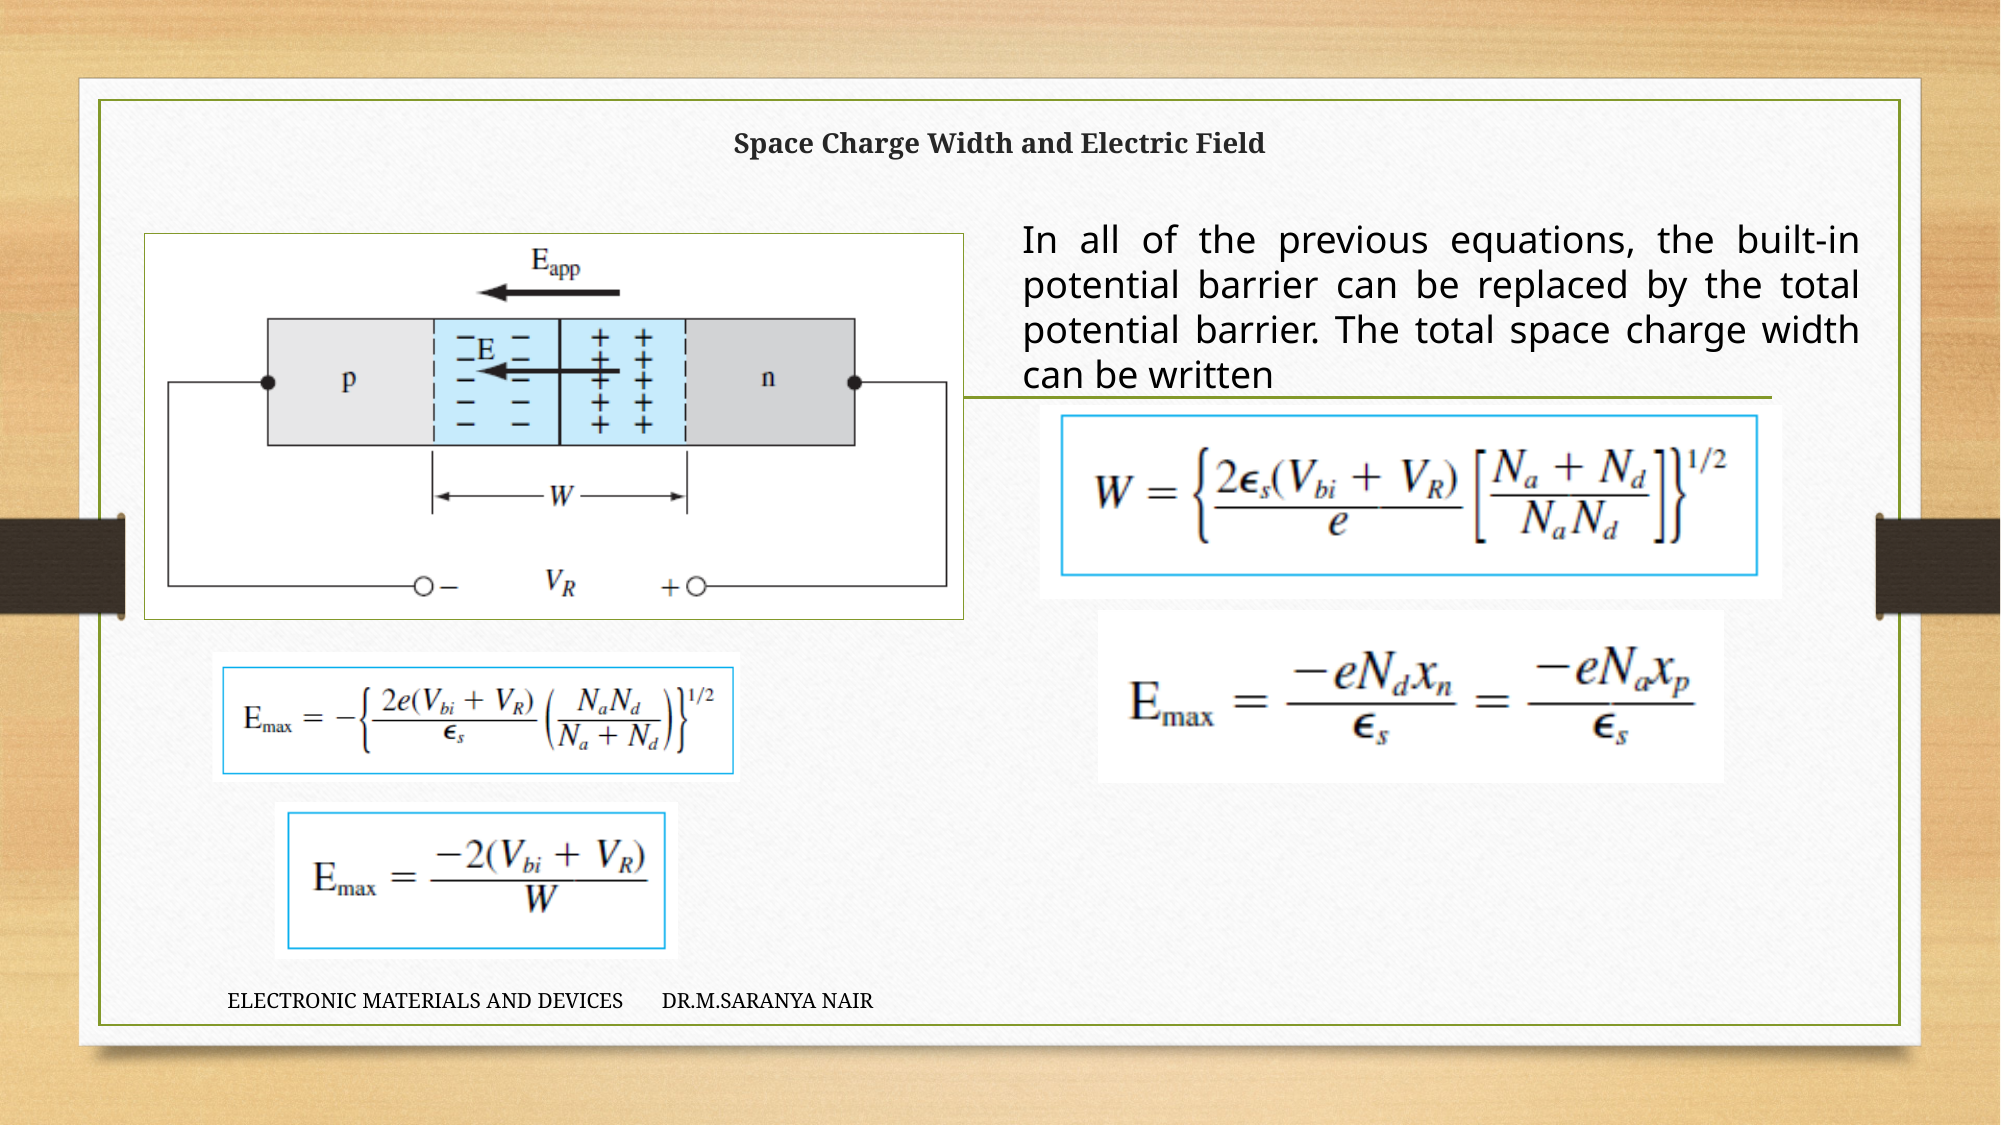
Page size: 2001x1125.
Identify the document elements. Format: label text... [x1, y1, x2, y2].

title Space Charge Width and Electric Field [212, 118, 1788, 167]
picture [0, 0, 2001, 1125]
footer ELECTRONIC MATERIALS AND DEVICES DR.M.SARANYA NAIR [212, 979, 1411, 1025]
text_box In all of the previous equations, the built-in potential barrier can be replaced by the total potential barrier. The total space charge width can be written [1007, 208, 1877, 404]
